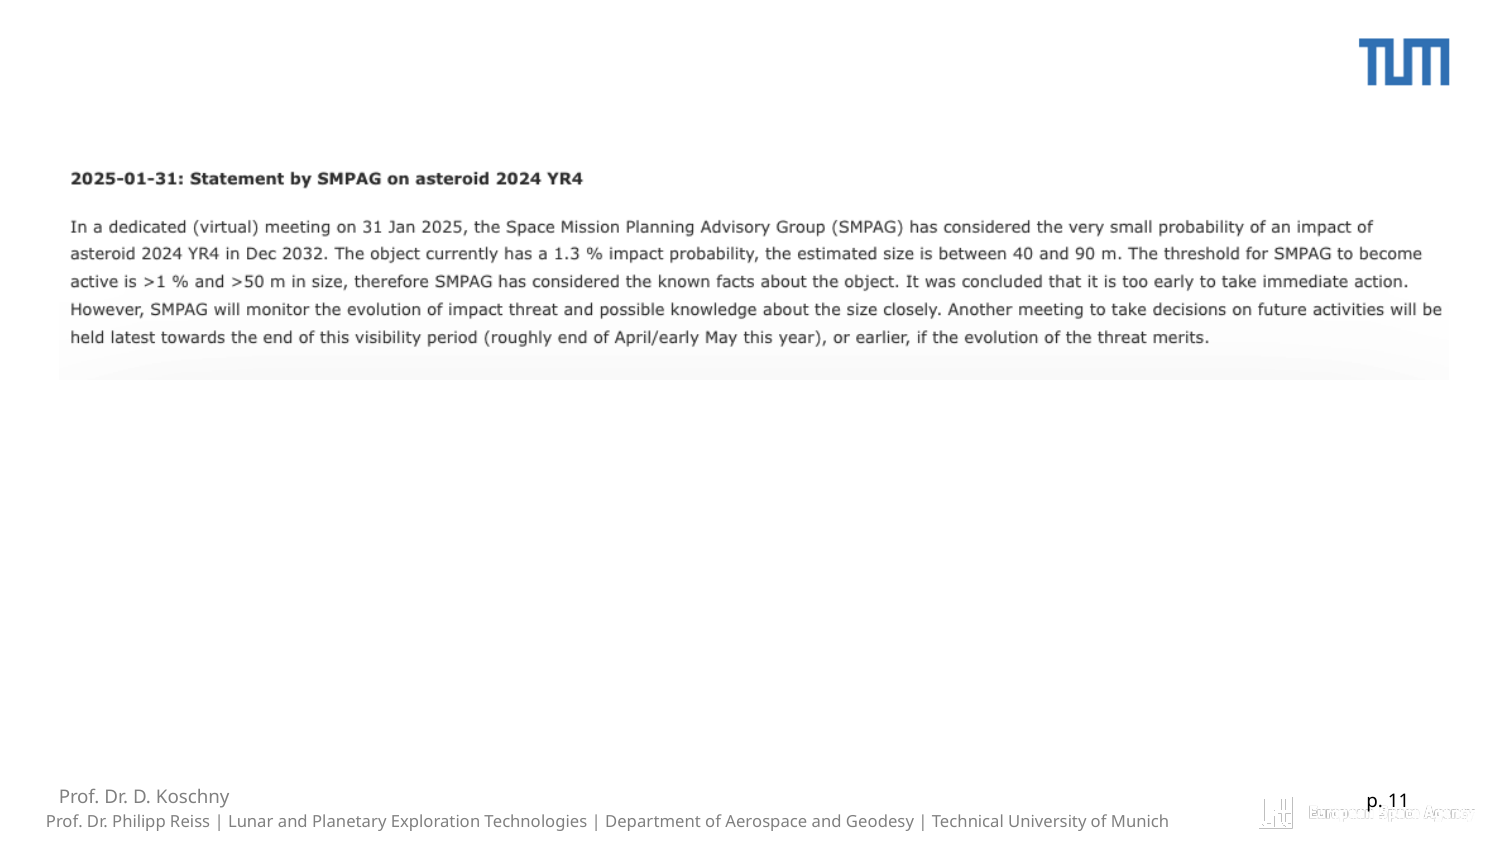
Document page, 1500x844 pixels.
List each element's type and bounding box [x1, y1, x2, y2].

picture [1351, 32, 1459, 93]
picture [1258, 796, 1475, 829]
picture [59, 130, 1449, 380]
